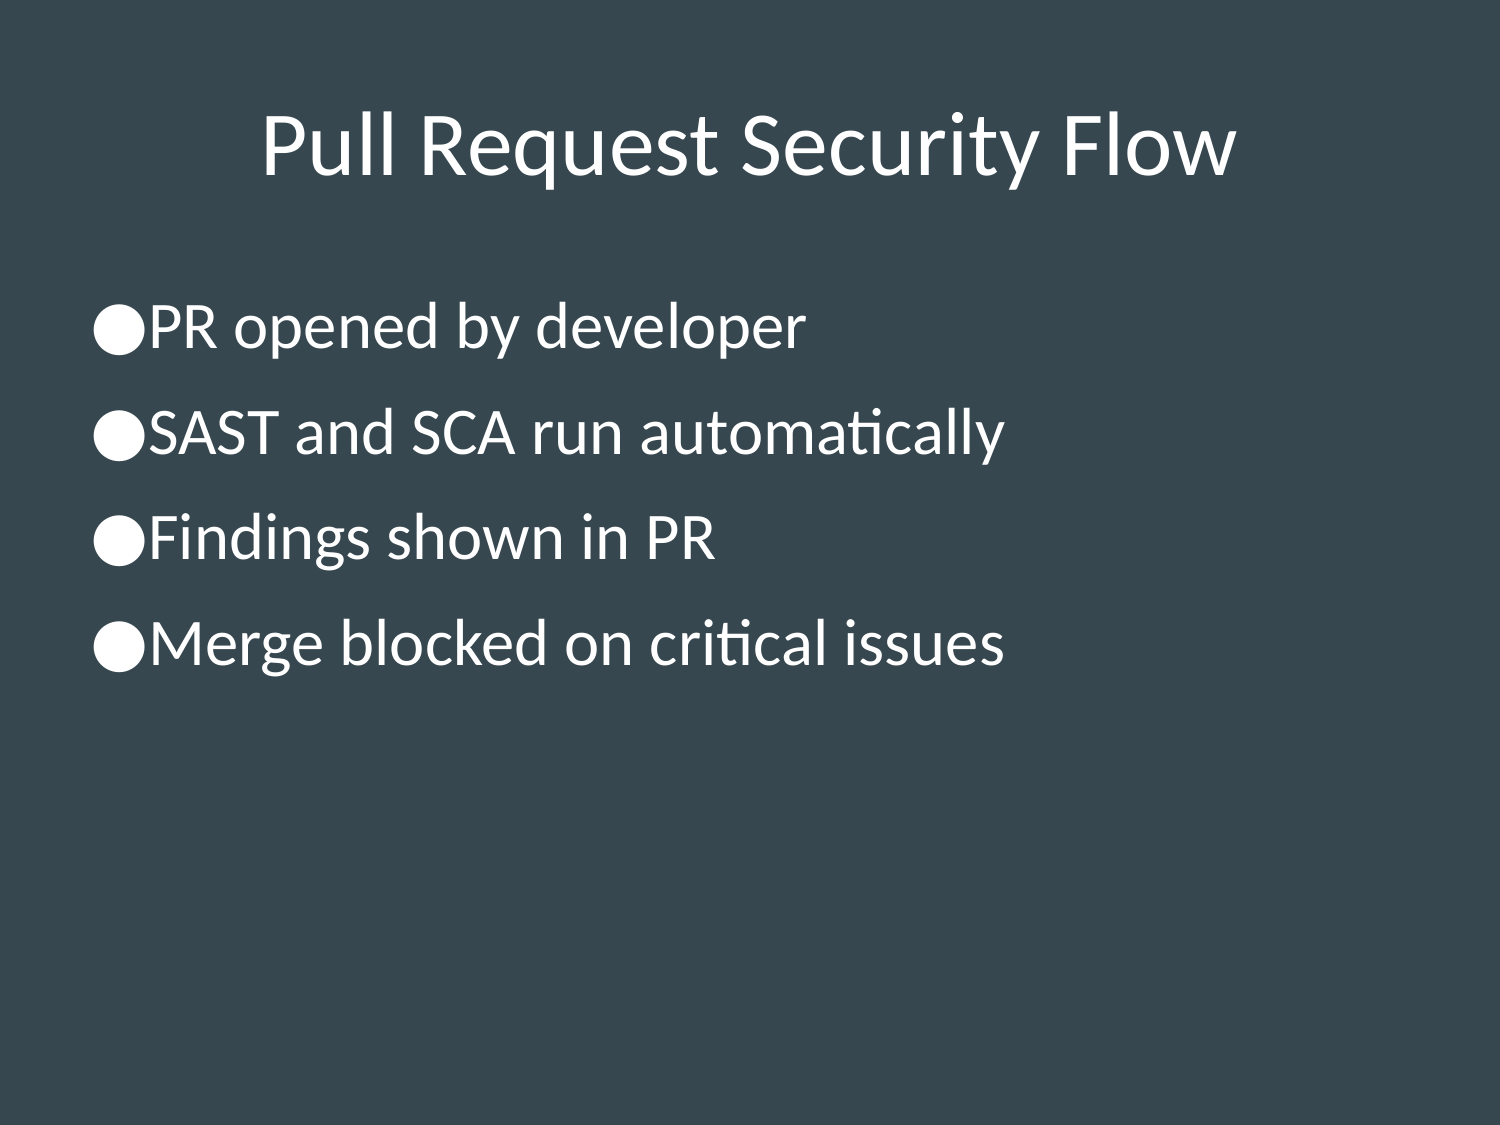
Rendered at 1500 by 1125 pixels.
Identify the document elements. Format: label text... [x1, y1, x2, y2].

title Pull Request Security Flow [75, 45, 1425, 233]
list PR opened by developer SAST and SCA run automatically Findings shown in PR Merge blocked on critical issues [75, 262, 1425, 1005]
